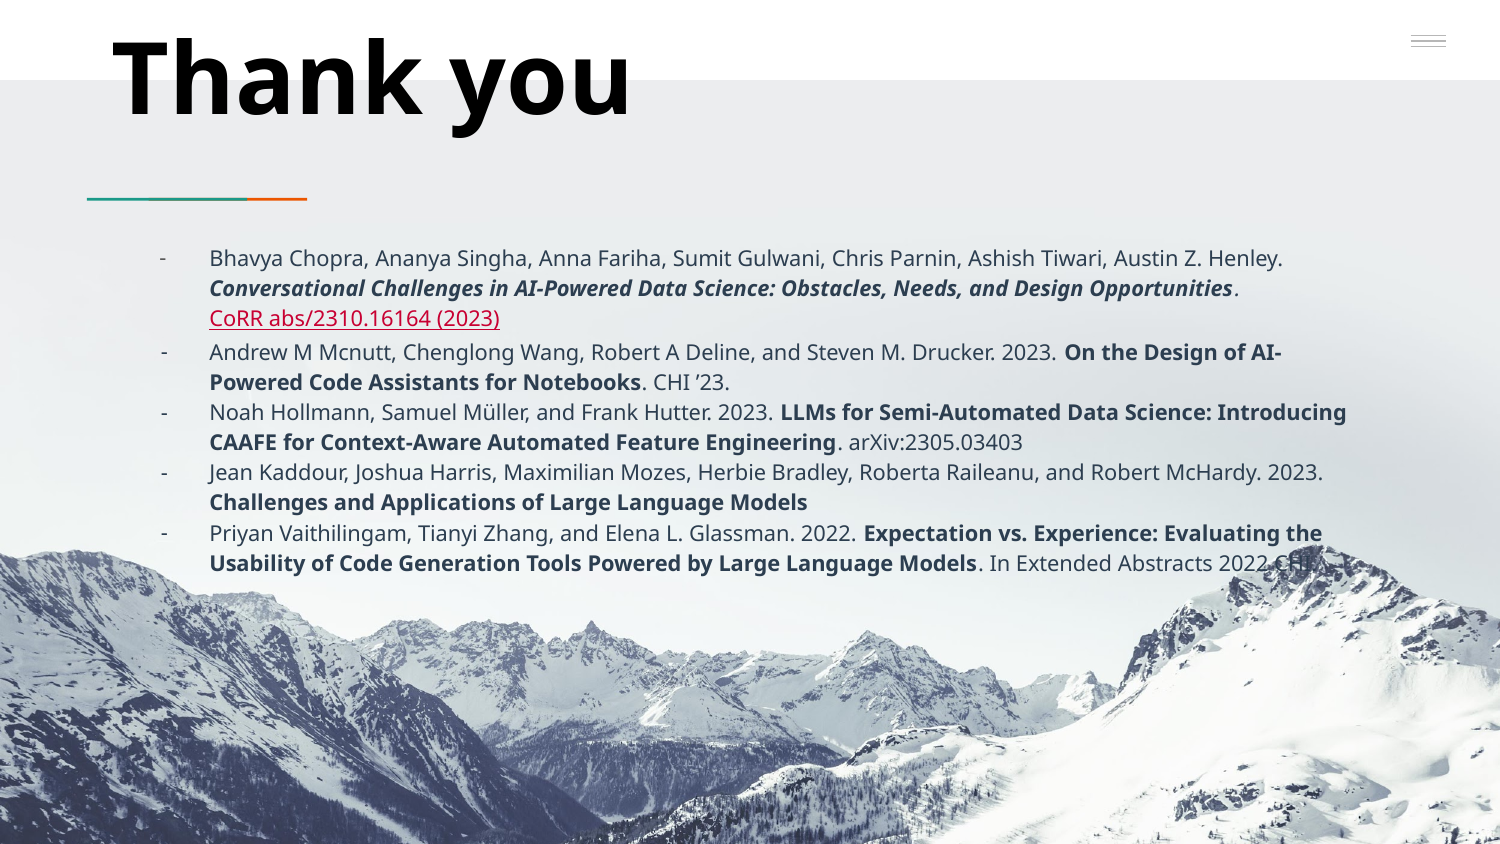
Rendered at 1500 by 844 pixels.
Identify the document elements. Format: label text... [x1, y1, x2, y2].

picture [0, 80, 1500, 844]
title Thank you [96, 0, 1359, 274]
list Bhavya Chopra, Ananya Singha, Anna Fariha, Sumit Gulwani, Chris Parnin, Ashish Tiwari, Austin Z. Henley. Conversational Challenges in AI-Powered Data Science: Obstacles, Needs, and Design Opportunities. CoRR abs/2310.16164 (2023) Andrew M Mcnutt, Chenglong Wang, Robert A Deline, and Steven M. Drucker. 2023. On the Design of AI-Powered Code Assistants for Notebooks. CHI ’23. Noah Hollmann, Samuel Müller, and Frank Hutter. 2023. LLMs for Semi-Automated Data Science: Introducing CAAFE for Context-Aware Automated Feature Engineering. arXiv:2305.03403 Jean Kaddour, Joshua Harris, Maximilian Mozes, Herbie Bradley, Roberta Raileanu, and Robert McHardy. 2023. Challenges and Applications of Large Language Models Priyan Vaithilingam, Tianyi Zhang, and Elena L. Glassman. 2022. Expectation vs. Experience: Evaluating the Usability of Code Generation Tools Powered by Large Language Models. In Extended Abstracts 2022 CHI. [119, 225, 1381, 788]
